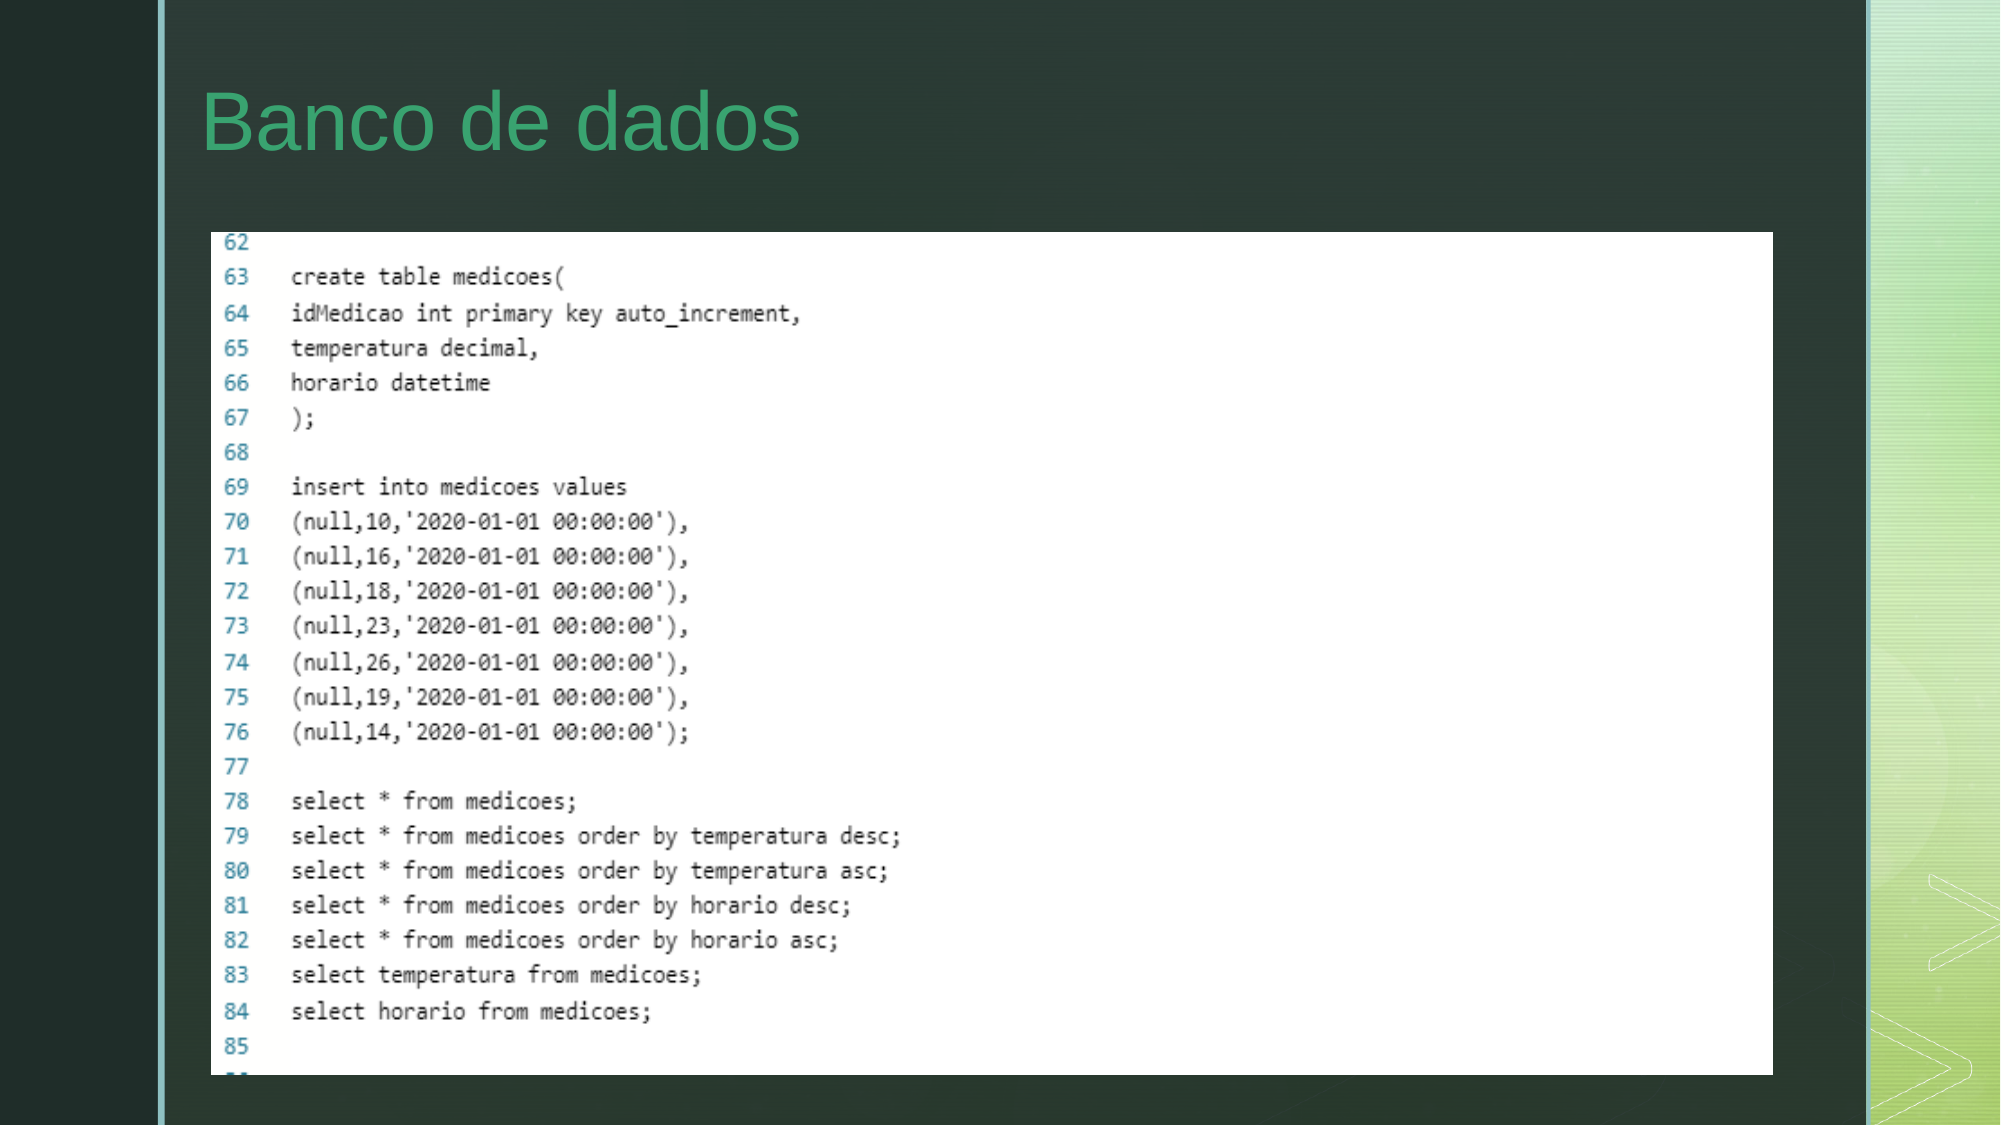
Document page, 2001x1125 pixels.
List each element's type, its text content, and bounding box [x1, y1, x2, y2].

picture [1871, 0, 2001, 1125]
picture [211, 232, 1773, 1075]
title Banco de dados [0, 71, 1154, 248]
